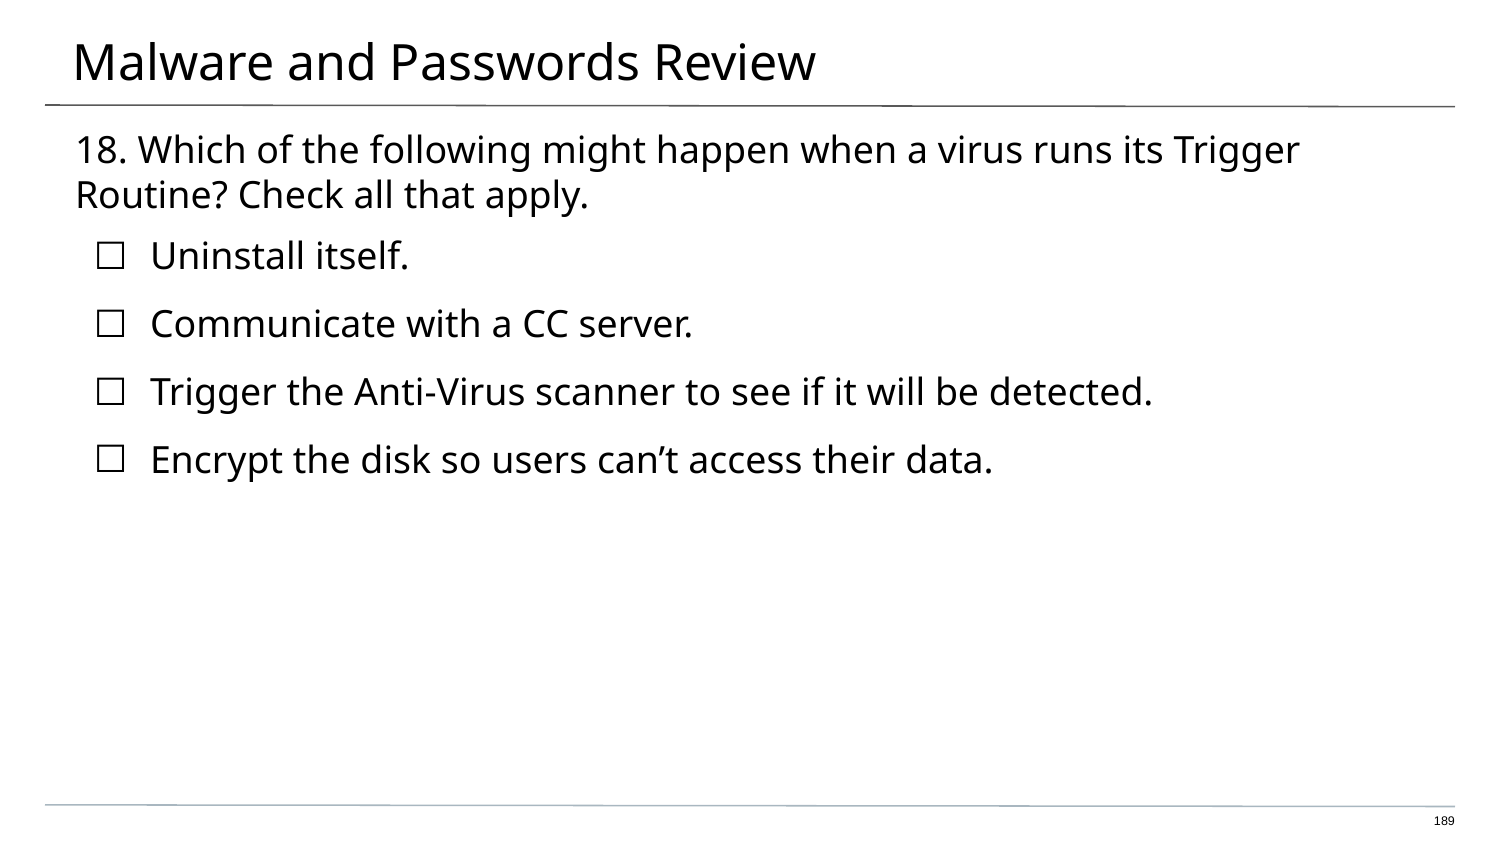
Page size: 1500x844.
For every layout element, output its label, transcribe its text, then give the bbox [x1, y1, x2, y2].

title Malware and Passwords Review [0, 0, 1500, 88]
subtitle 18. Which of the following might happen when a virus runs its Trigger Routine? Check all that apply. [0, 110, 1500, 171]
slide_number 189 [1412, 813, 1455, 831]
list Uninstall itself. Communicate with a CC server. Trigger the Anti-Virus scanner to see if it will be detected. Encrypt the disk so users can’t access their data. [0, 225, 1500, 805]
